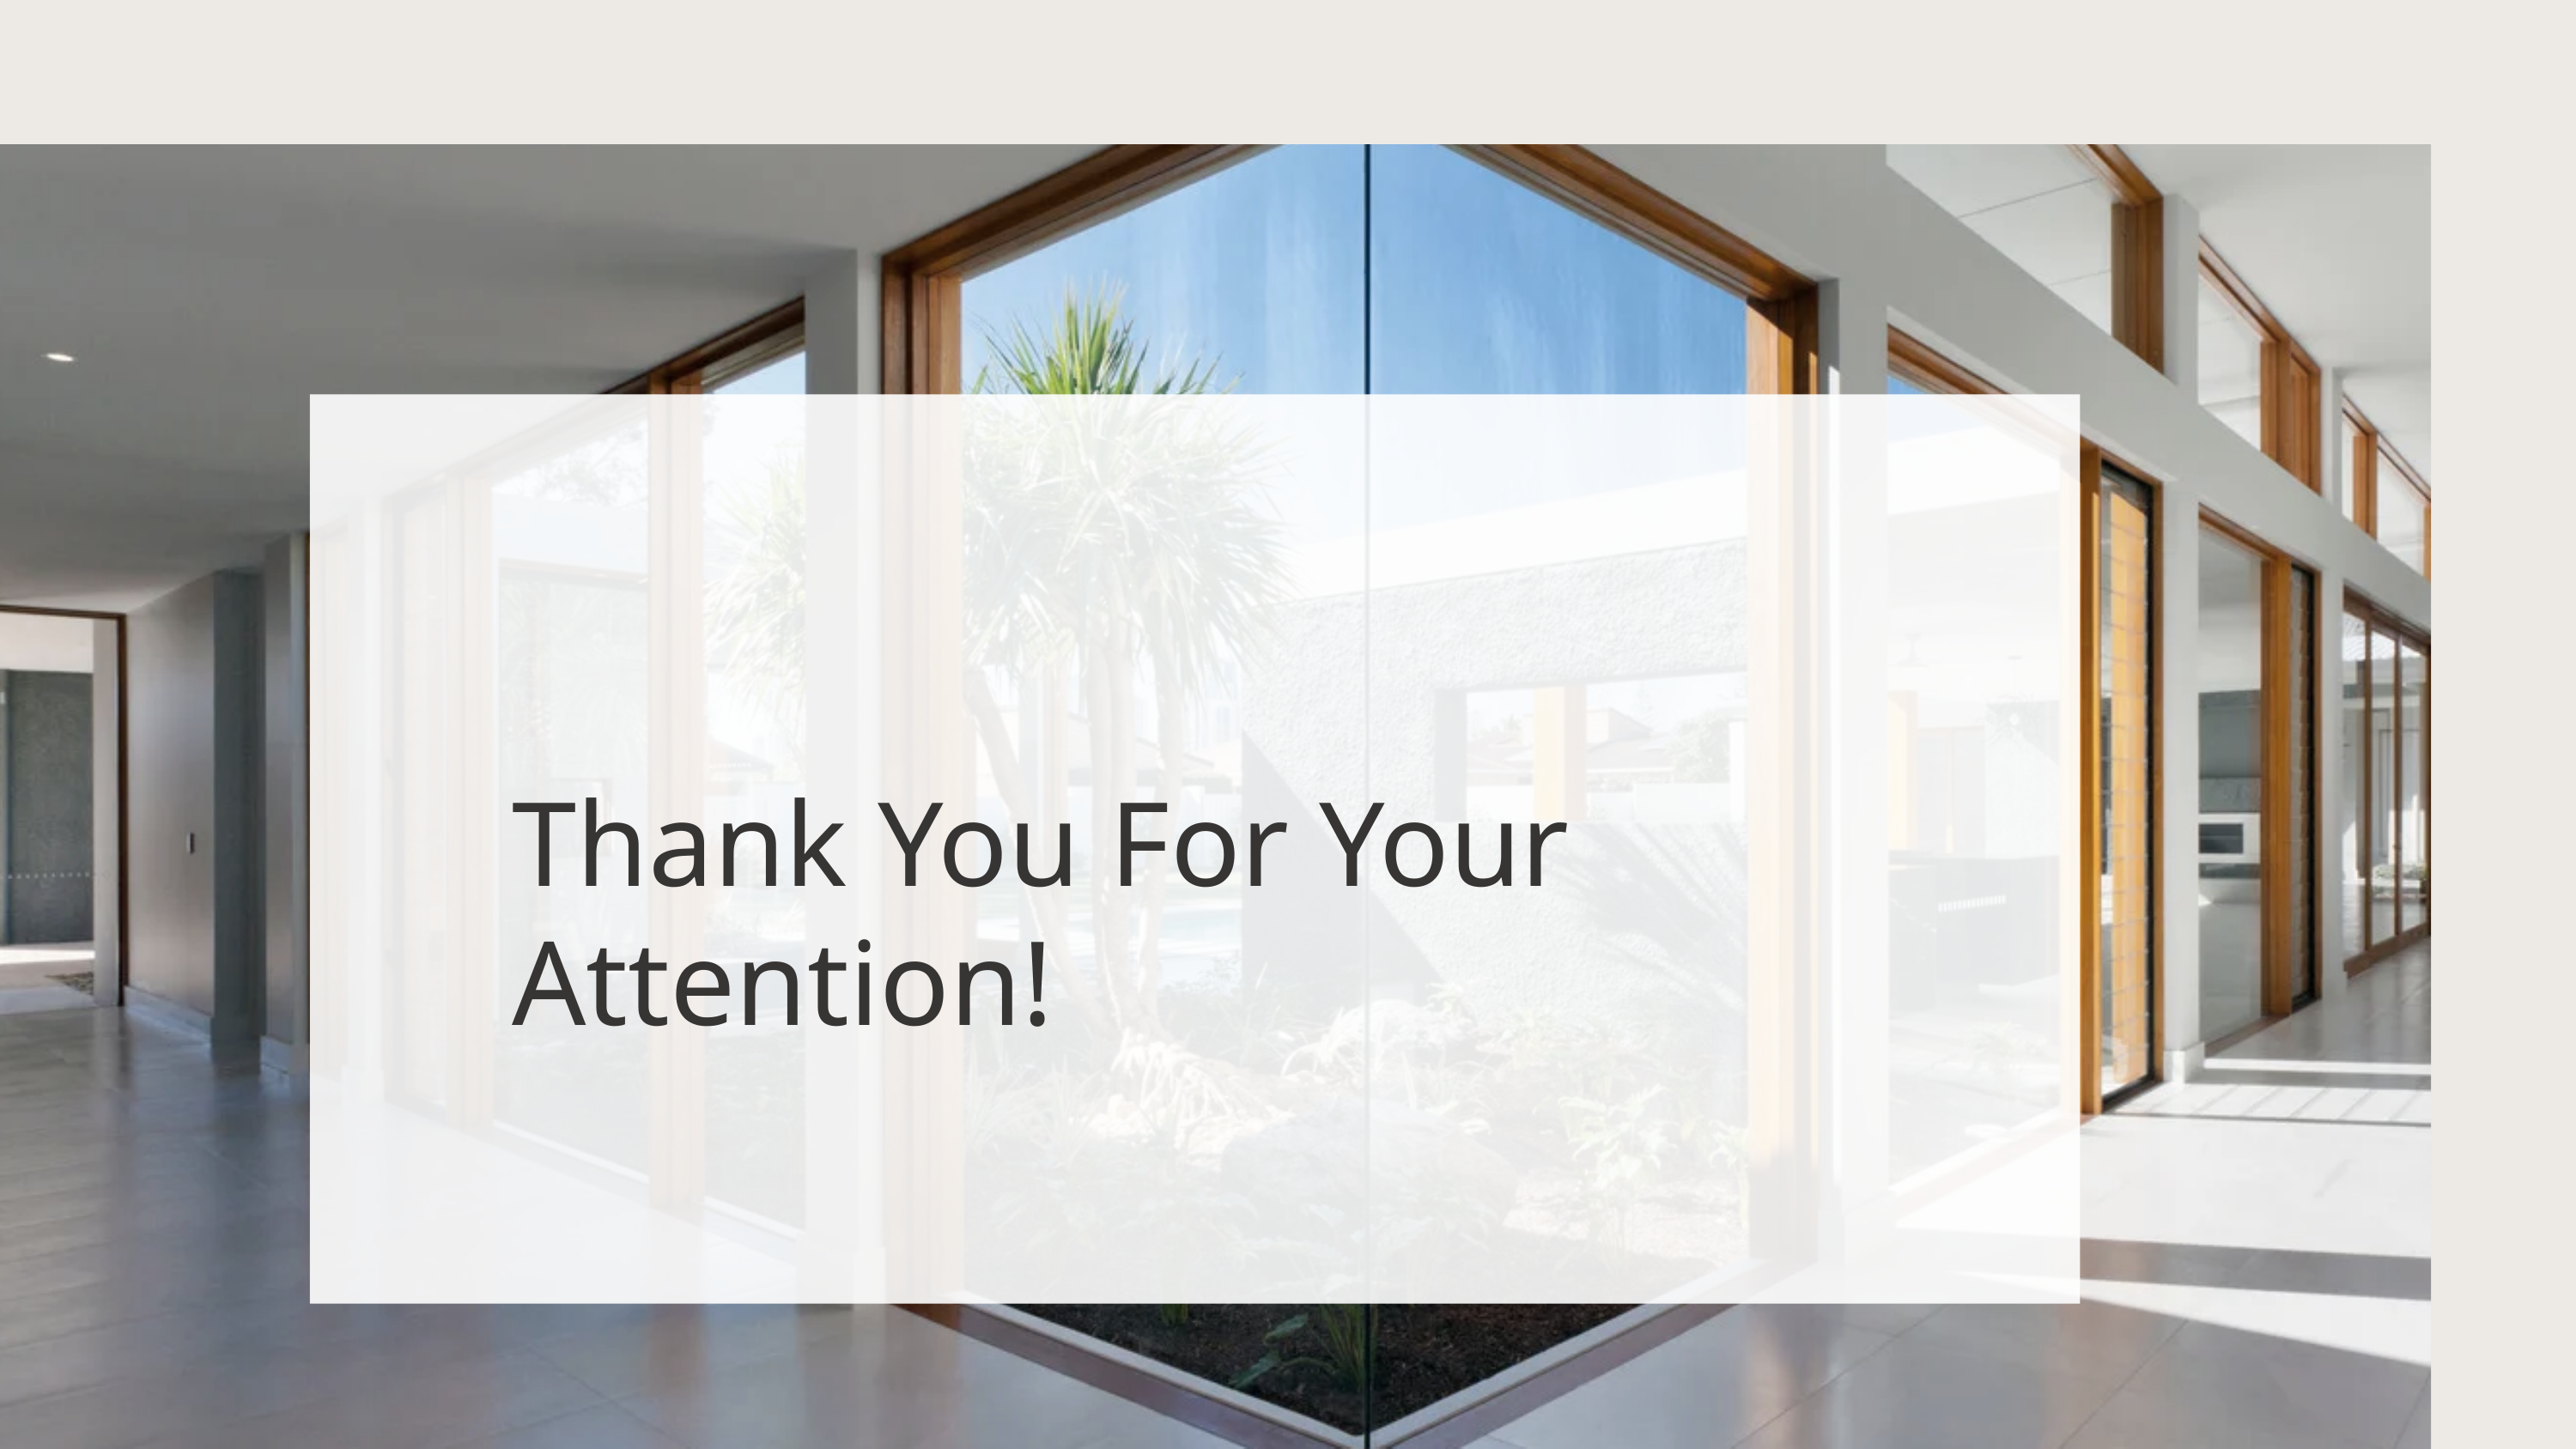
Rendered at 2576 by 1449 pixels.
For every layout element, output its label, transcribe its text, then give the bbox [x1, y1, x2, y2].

text_box [309, 394, 2081, 1304]
text_box Thank You For Your Attention! [512, 769, 1957, 1049]
text_box [0, 144, 2432, 1449]
